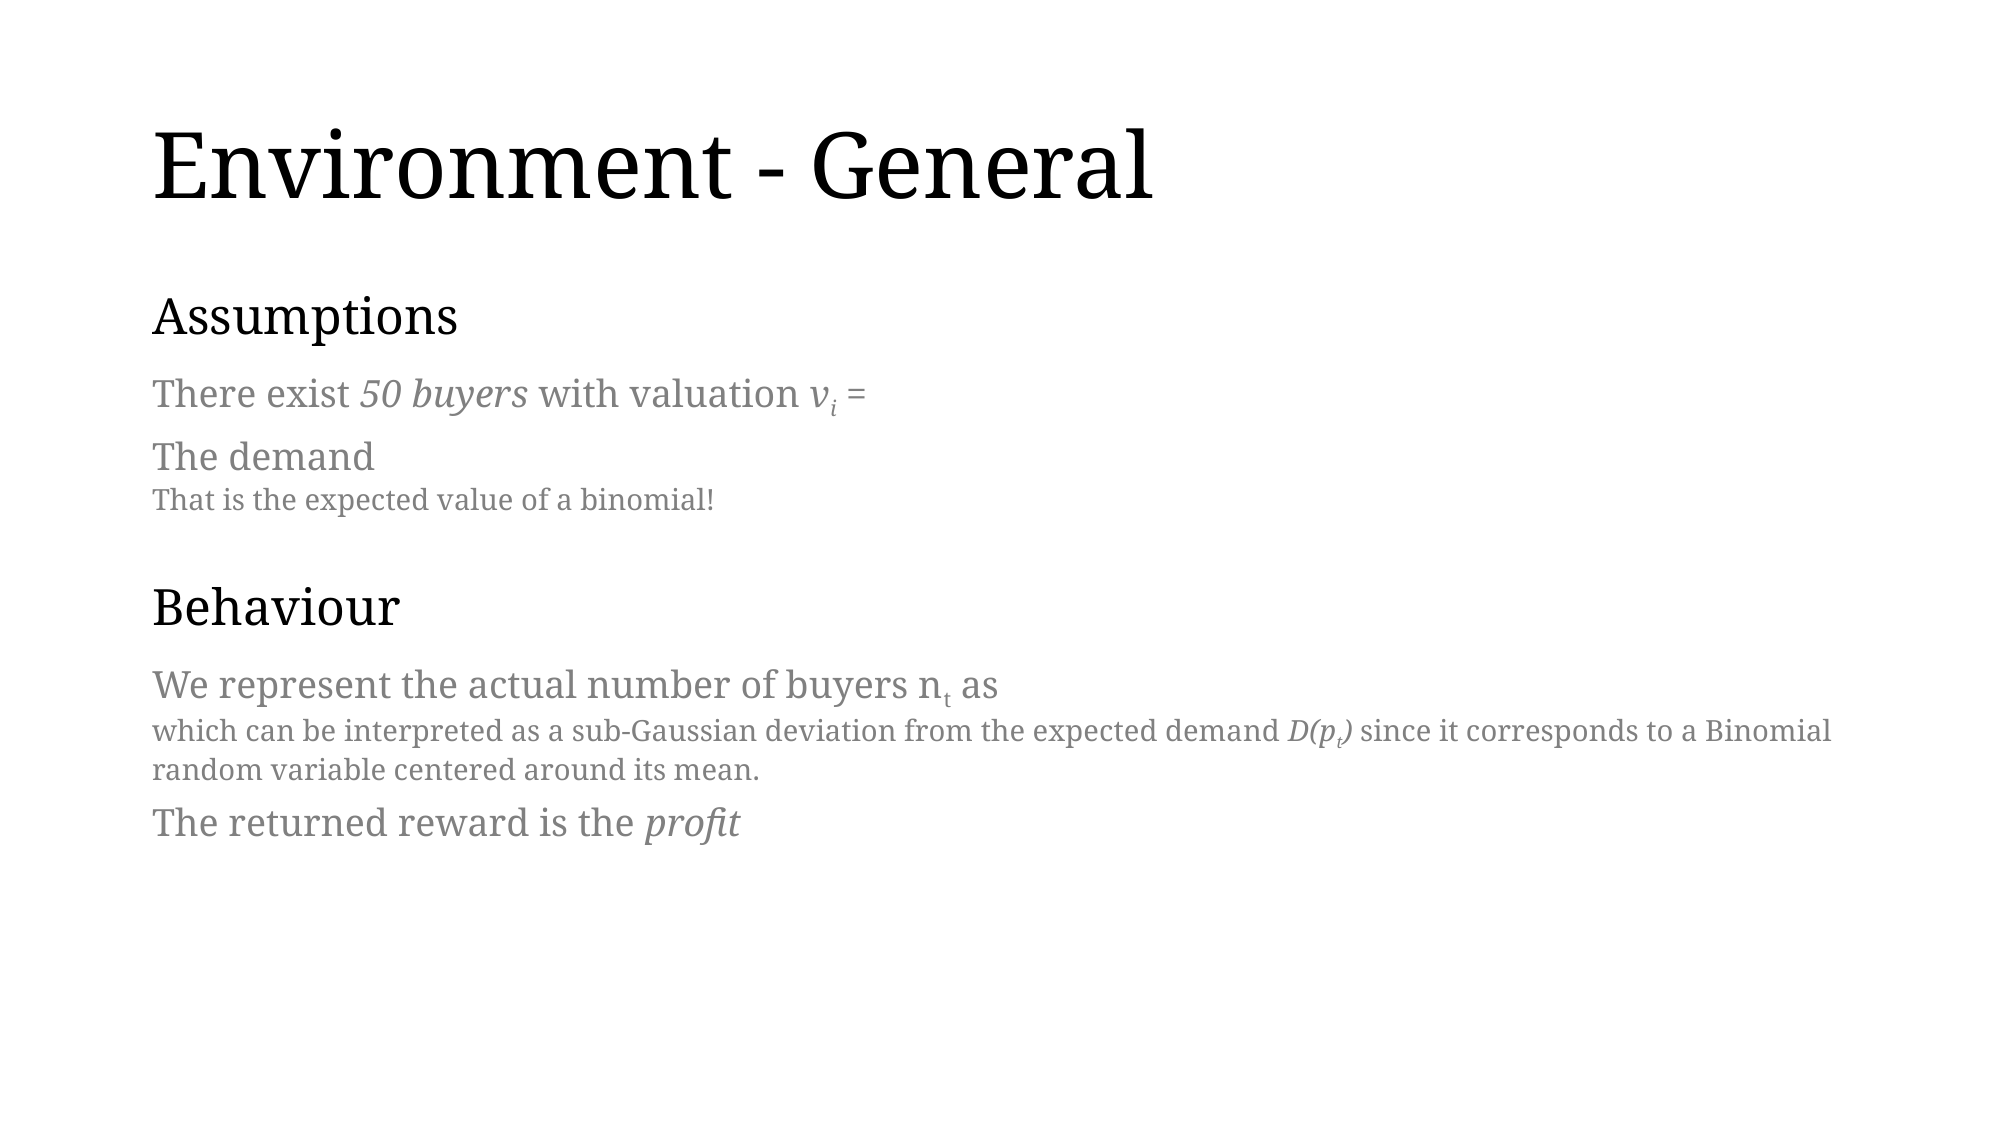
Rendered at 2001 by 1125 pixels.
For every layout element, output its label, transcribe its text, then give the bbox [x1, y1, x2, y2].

title Environment - General [137, 59, 1863, 278]
